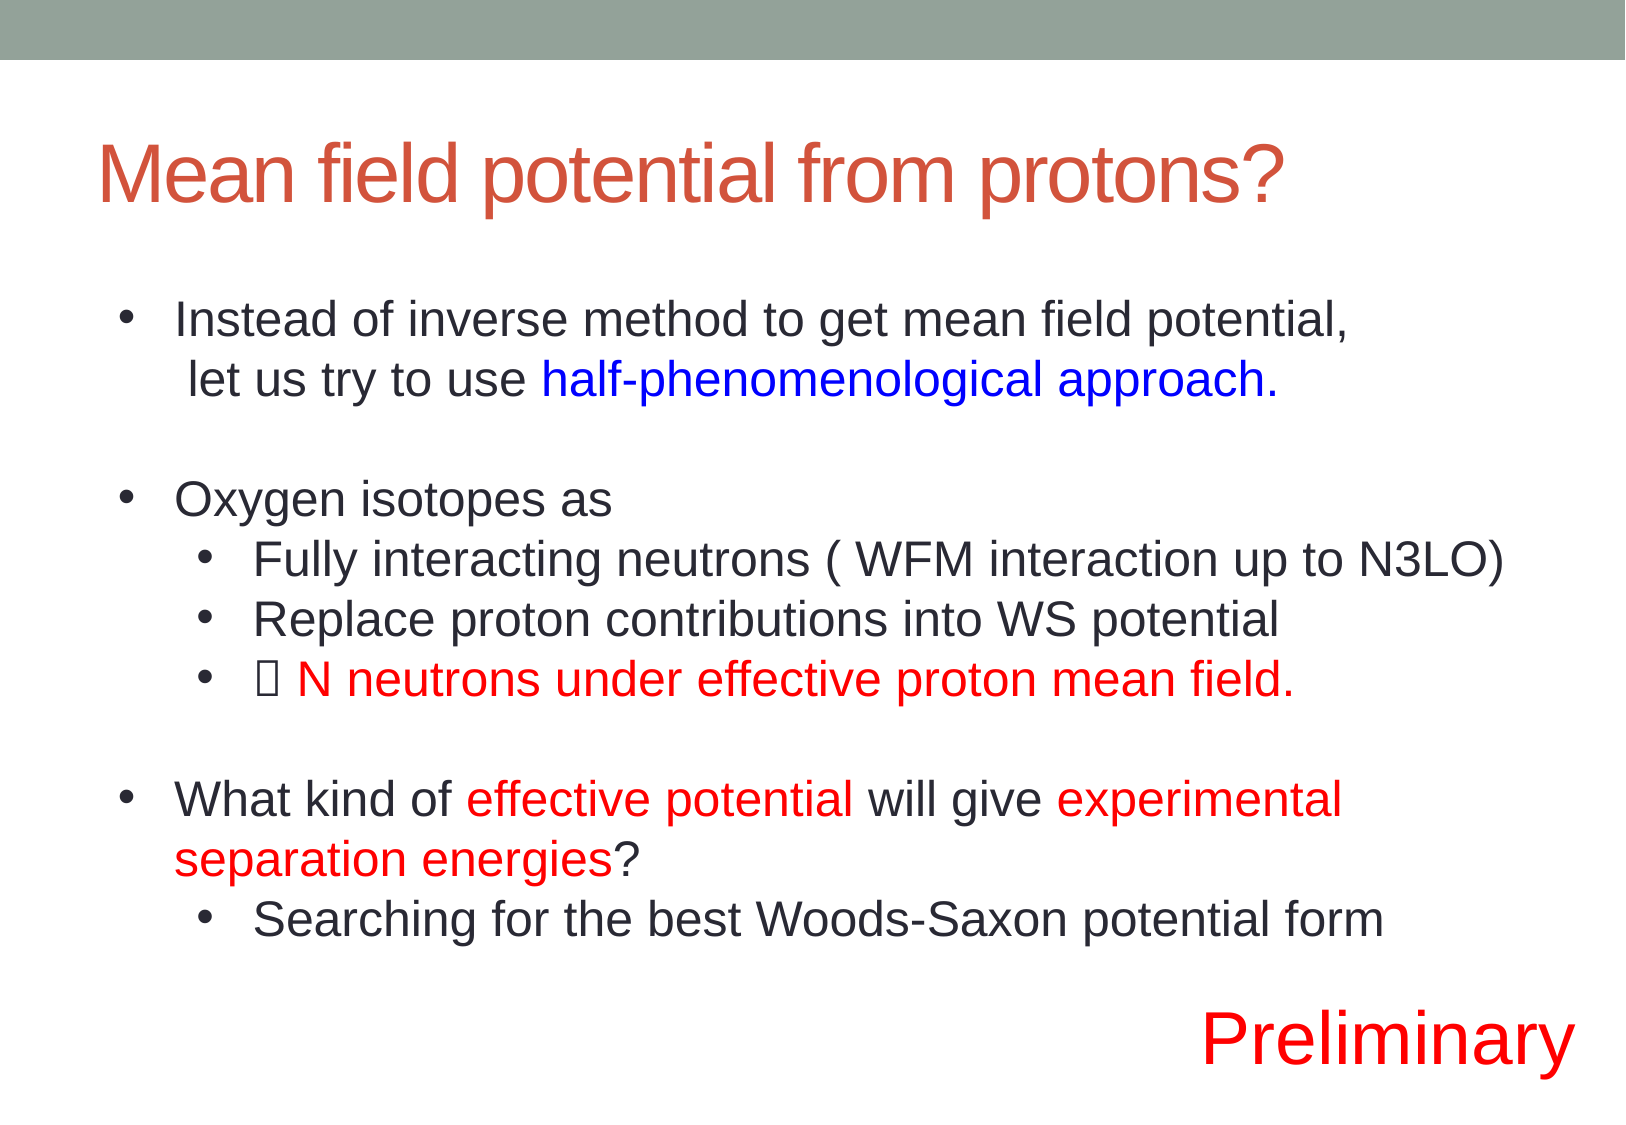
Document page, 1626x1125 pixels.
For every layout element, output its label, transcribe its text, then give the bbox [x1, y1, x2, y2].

text_box Instead of inverse method to get mean field potential, let us try to use half-phenomenological approach. Oxygen isotopes as Fully interacting neutrons ( WFM interaction up to N3LO) Replace proton contributions into WS potential  N neutrons under effective proton mean field. What kind of effective potential will give experimental separation energies? Searching for the best Woods-Saxon potential form [103, 278, 1555, 954]
text_box Preliminary [1170, 981, 1607, 1087]
title Mean field potential from protons? [81, 87, 1544, 250]
